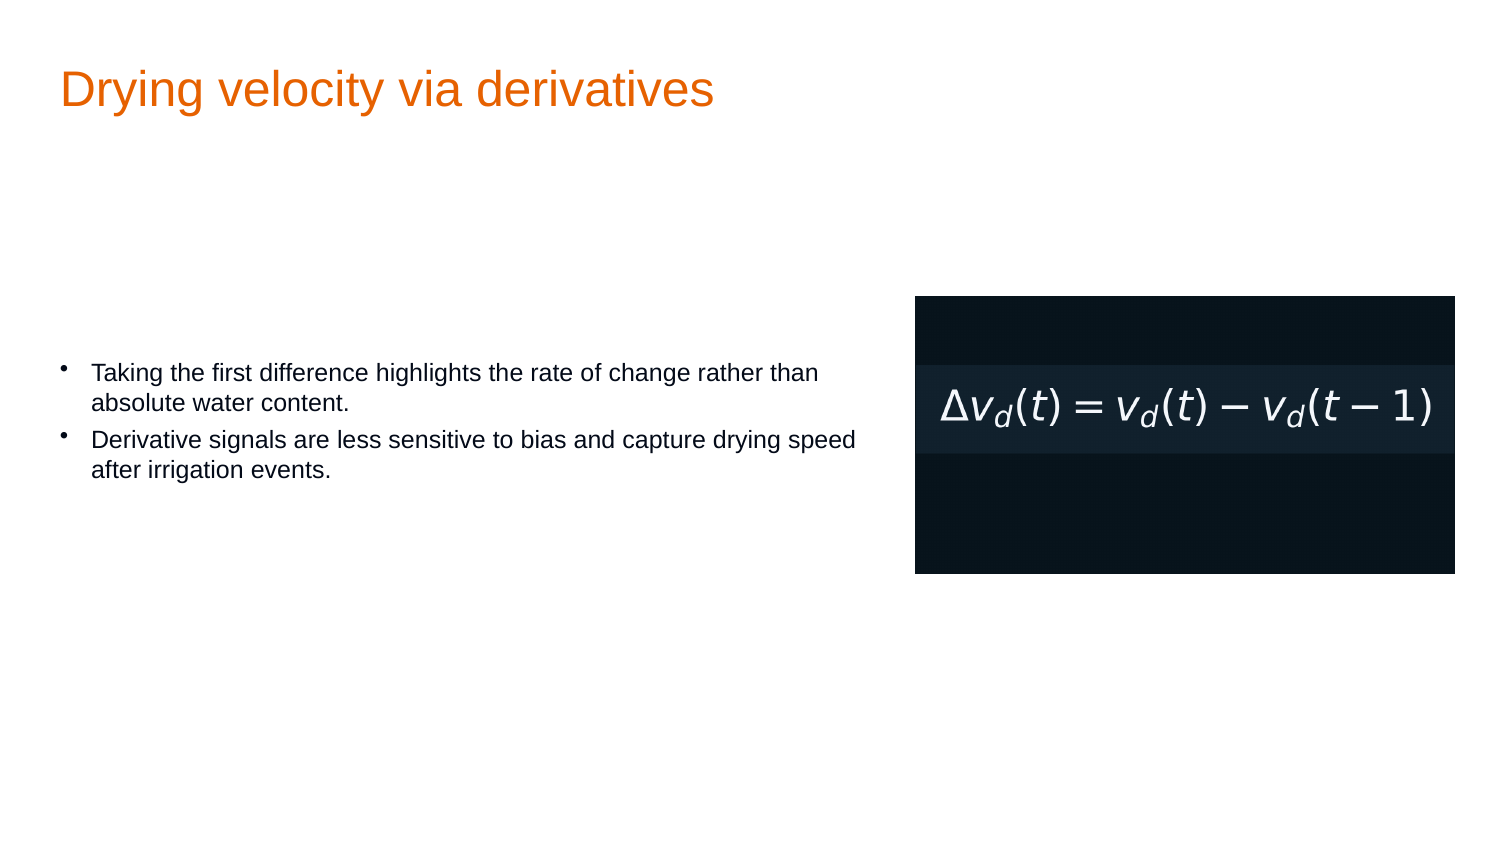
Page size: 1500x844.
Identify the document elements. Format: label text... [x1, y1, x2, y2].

text_box Drying velocity via derivatives [44, 45, 1455, 128]
picture [914, 296, 1455, 574]
text_box Taking the first difference highlights the rate of change rather than absolute water content. Derivative signals are less sensitive to bias and capture drying speed after irrigation events. [44, 164, 900, 675]
